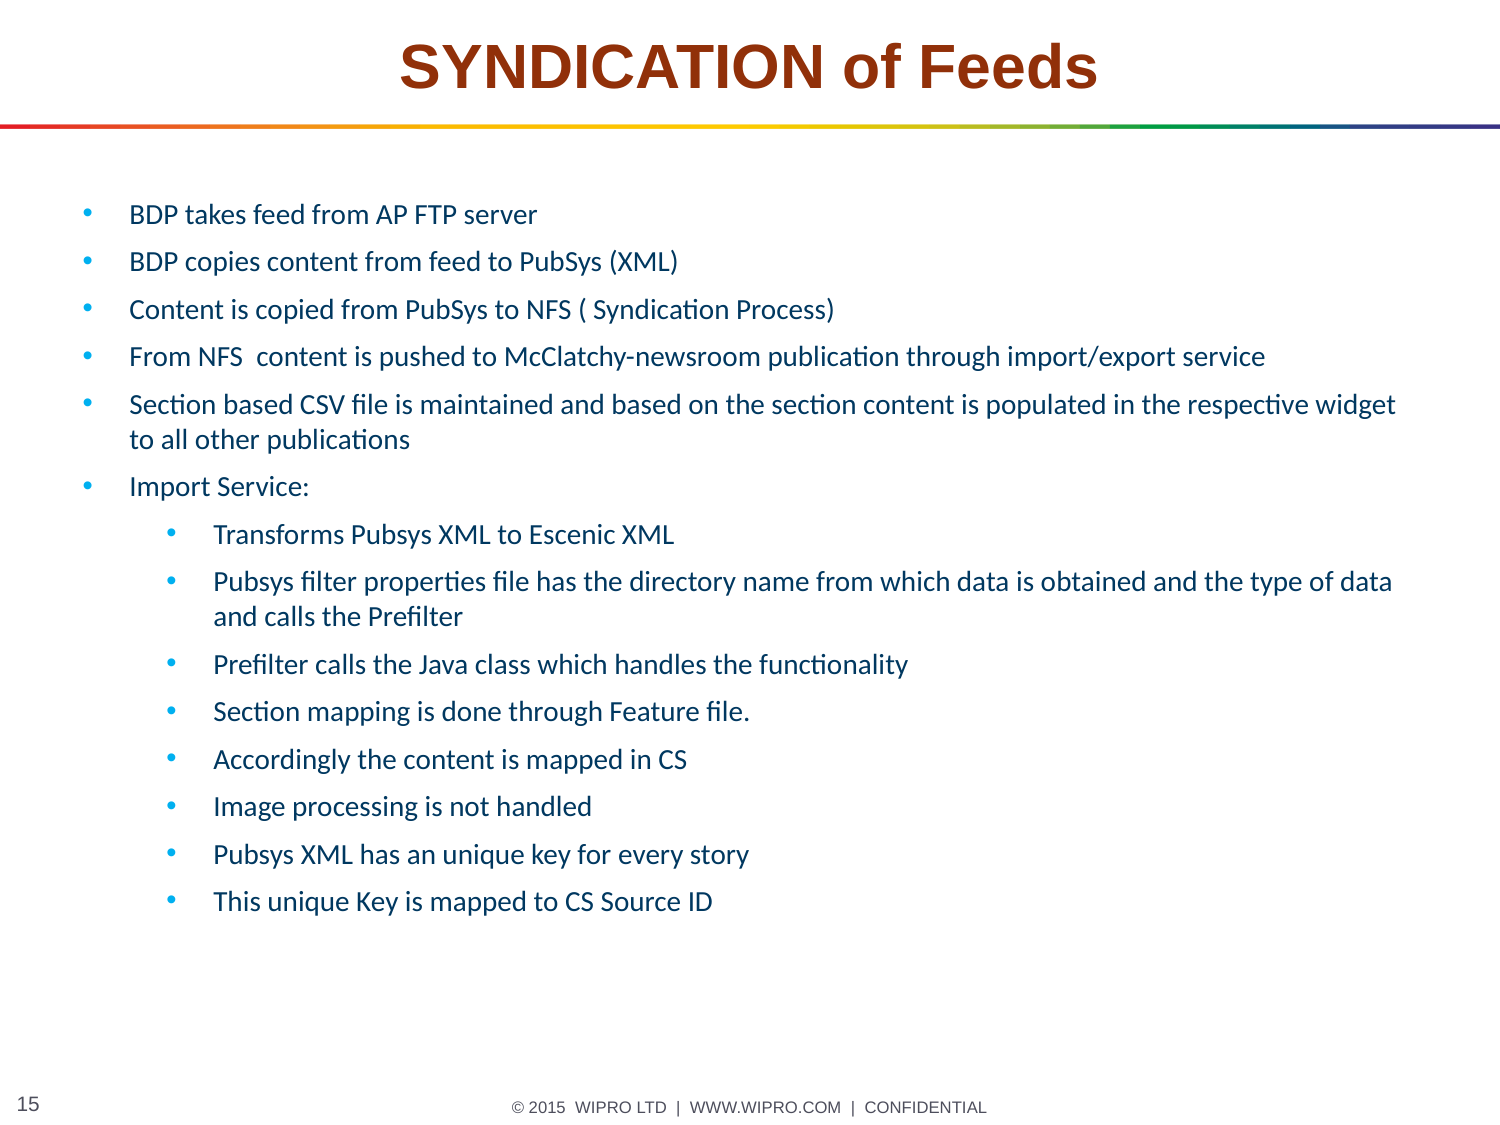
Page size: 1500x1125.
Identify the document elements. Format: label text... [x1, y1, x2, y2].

title SYNDICATION of Feeds [74, 17, 1426, 109]
list BDP takes feed from AP FTP server BDP copies content from feed to PubSys (XML) Content is copied from PubSys to NFS ( Syndication Process) From NFS content is pushed to McClatchy-newsroom publication through import/export service Section based CSV file is maintained and based on the section content is populated in the respective widget to all other publications Import Service: Transforms Pubsys XML to Escenic XML Pubsys filter properties file has the directory name from which data is obtained and the type of data and calls the Prefilter Prefilter calls the Java class which handles the functionality Section mapping is done through Feature file. Accordingly the content is mapped in CS Image processing is not handled Pubsys XML has an unique key for every story This unique Key is mapped to CS Source ID [75, 187, 1425, 1033]
